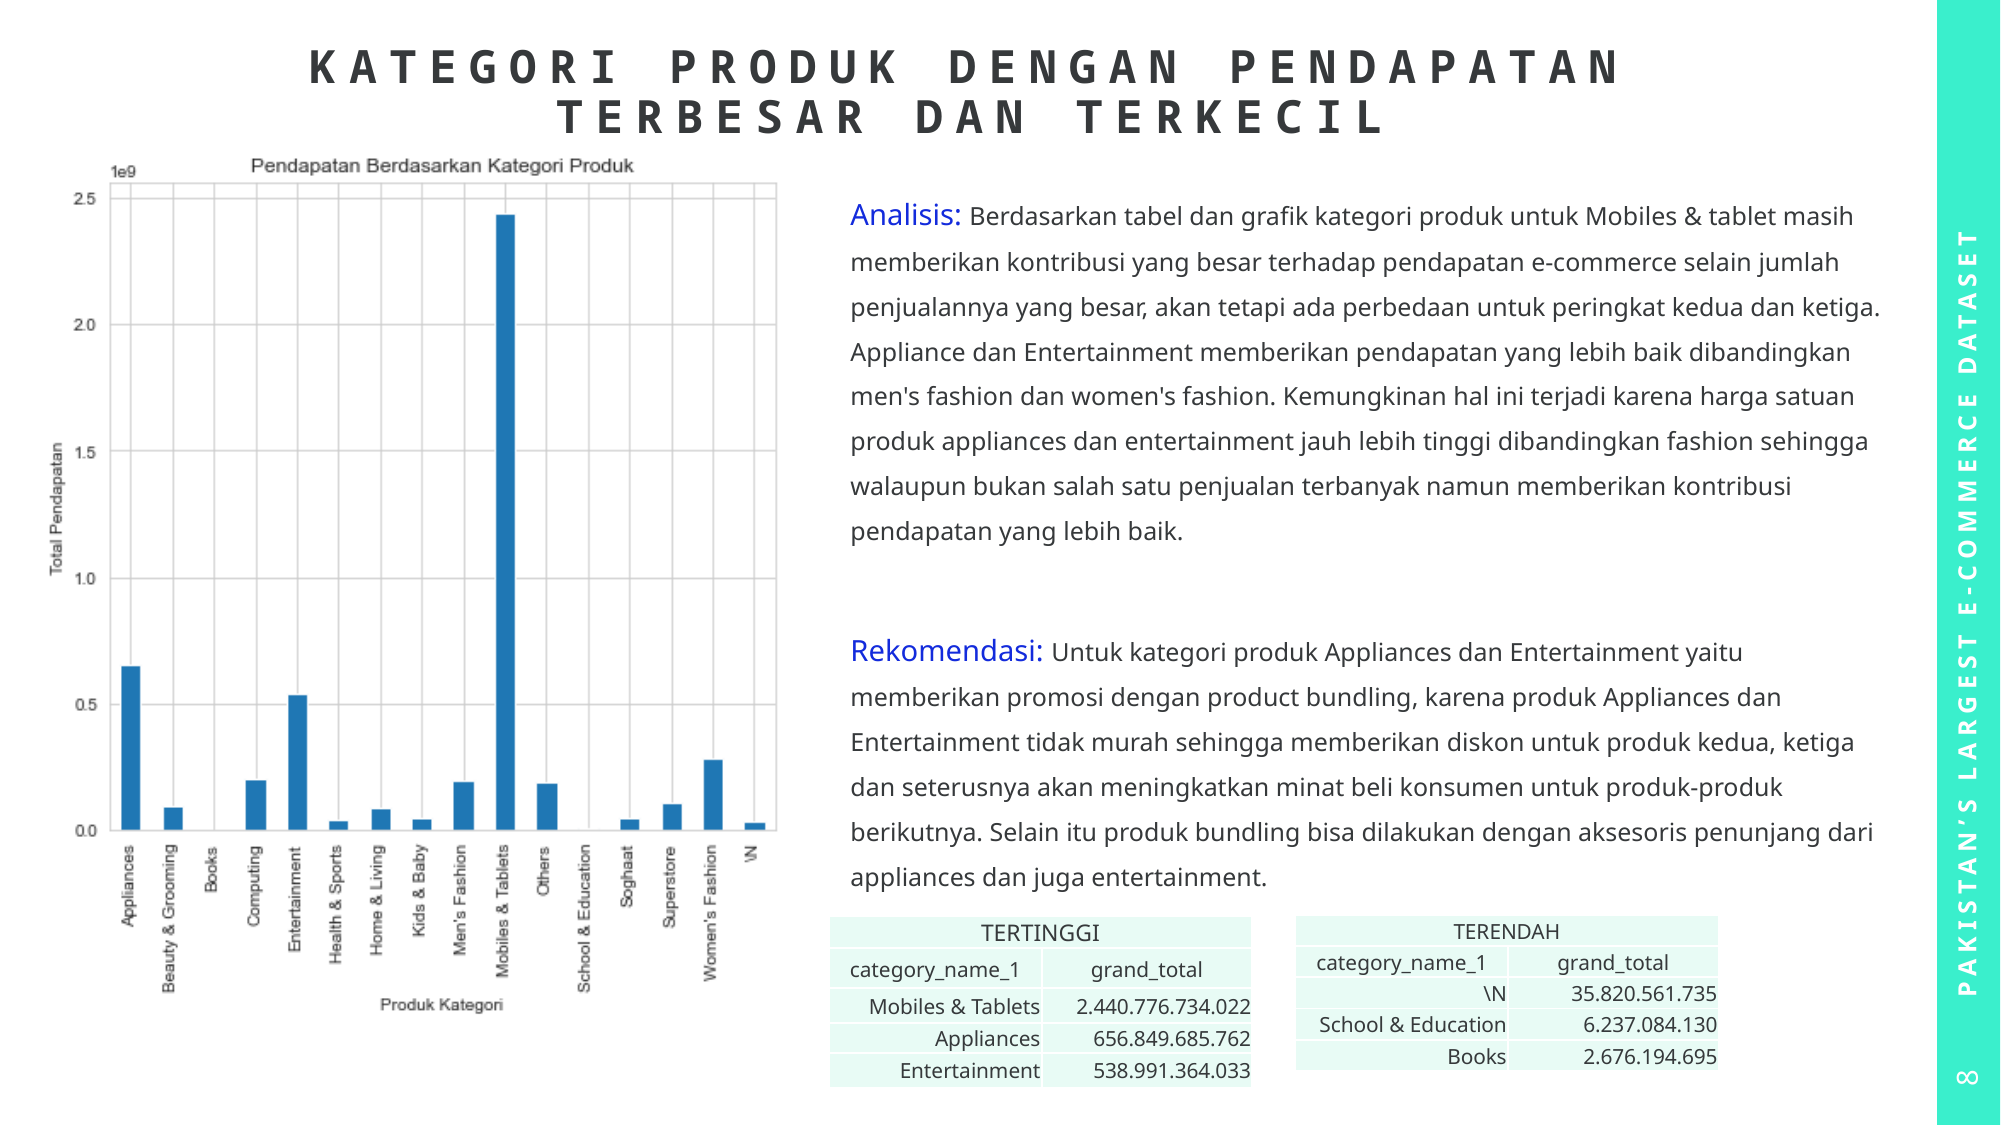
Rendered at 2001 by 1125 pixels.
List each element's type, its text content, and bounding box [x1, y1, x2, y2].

table_cell 2.676.194.695 [1509, 1041, 1718, 1070]
title Kategori Produk dengan Pendapatan Terbesar dan Terkecil [139, 40, 1800, 148]
table_cell Mobiles & Tablets [830, 989, 1041, 1022]
table_cell Entertainment [830, 1054, 1041, 1087]
table_cell 6.237.084.130 [1509, 1009, 1718, 1039]
table_cell 538.991.364.033 [1043, 1054, 1251, 1087]
list Analisis: Berdasarkan tabel dan grafik kategori produk untuk Mobiles & tablet masih memberikan kontribusi yang besar terhadap pendapatan e-commerce selain jumlah penjualannya yang besar, akan tetapi ada perbedaan untuk peringkat kedua dan ketiga. Appliance dan Entertainment memberikan pendapatan yang lebih baik dibandingkan men's fashion dan women's fashion. Kemungkinan hal ini terjadi karena harga satuan produk appliances dan entertainment jauh lebih tinggi dibandingkan fashion sehingga walaupun bukan salah satu penjualan terbanyak namun memberikan kontribusi pendapatan yang lebih baik. [850, 178, 1894, 614]
table_cell 2.440.776.734.022 [1043, 989, 1251, 1022]
table_cell \N [1296, 978, 1507, 1008]
table_cell category_name_1 [1296, 947, 1507, 976]
table_header TERTINGGI [830, 917, 1251, 947]
table_cell 35.820.561.735 [1509, 978, 1718, 1008]
table_cell grand_total [1043, 949, 1251, 987]
slide_number 8 [1937, 1032, 2000, 1125]
table_cell grand_total [1509, 947, 1718, 976]
table_cell School & Education [1296, 1009, 1507, 1039]
table_cell 656.849.685.762 [1043, 1024, 1251, 1052]
text_box Rekomendasi: Untuk kategori produk Appliances dan Entertainment yaitu memberikan promosi dengan product bundling, karena produk Appliances dan Entertainment tidak murah sehingga memberikan diskon untuk produk kedua, ketiga dan seterusnya akan meningkatkan minat beli konsumen untuk produk-produk berikutnya. Selain itu produk bundling bisa dilakukan dengan aksesoris penunjang dari appliances dan juga entertainment. [850, 614, 1894, 951]
table_cell Books [1296, 1041, 1507, 1070]
table_header TERENDAH [1296, 916, 1718, 945]
table_cell Appliances [830, 1024, 1041, 1052]
table_cell category_name_1 [830, 949, 1041, 987]
picture [40, 147, 786, 1026]
footer Pakistan’s Largest E-Commerce dataSet [1937, 0, 2000, 1032]
